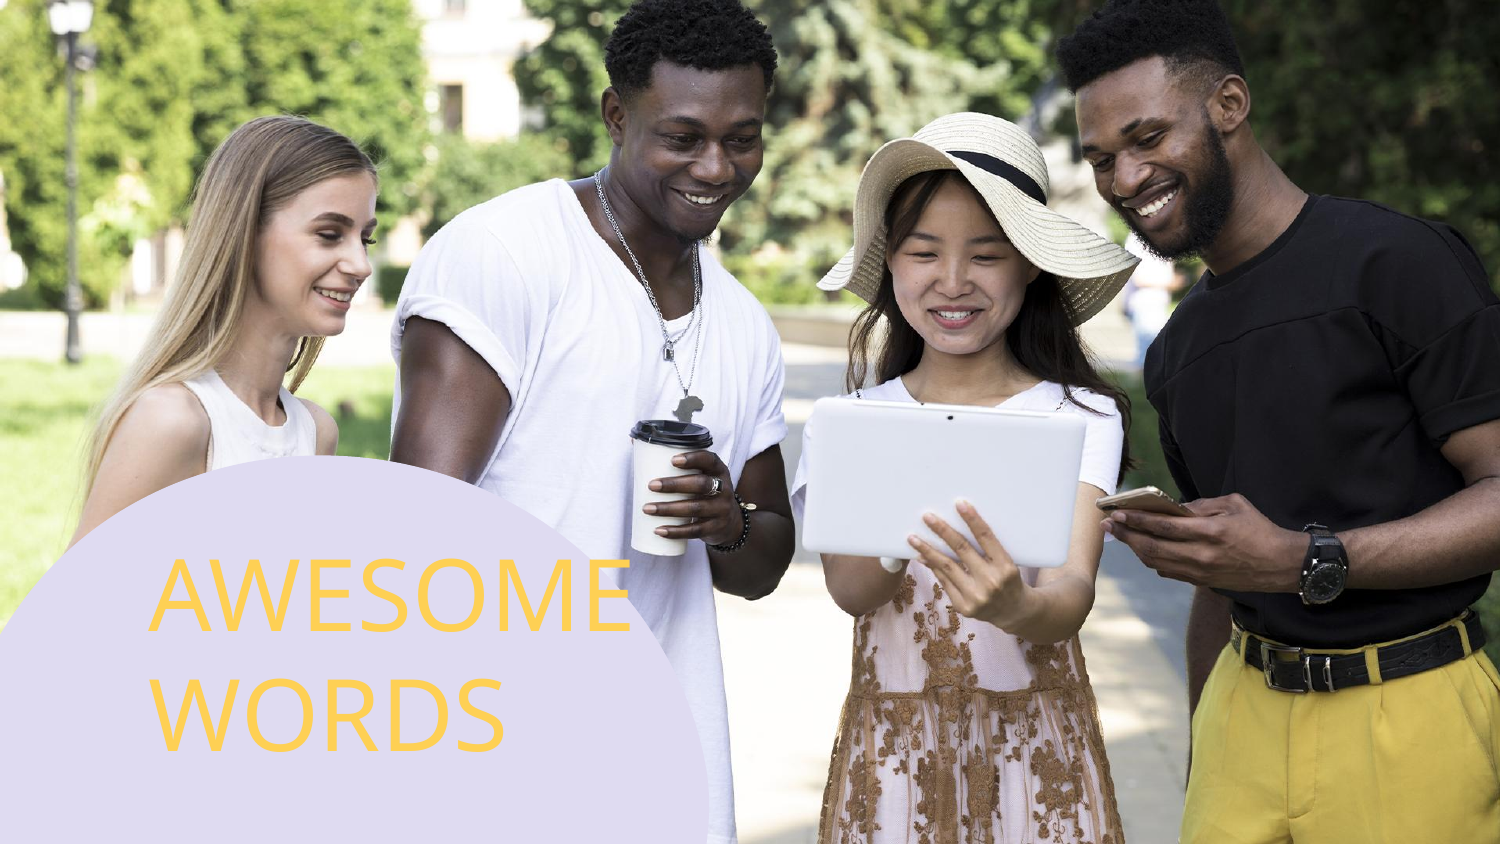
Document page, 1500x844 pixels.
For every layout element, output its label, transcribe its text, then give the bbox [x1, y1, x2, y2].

title AWESOME WORDS [133, 516, 729, 731]
picture [0, 0, 1500, 844]
